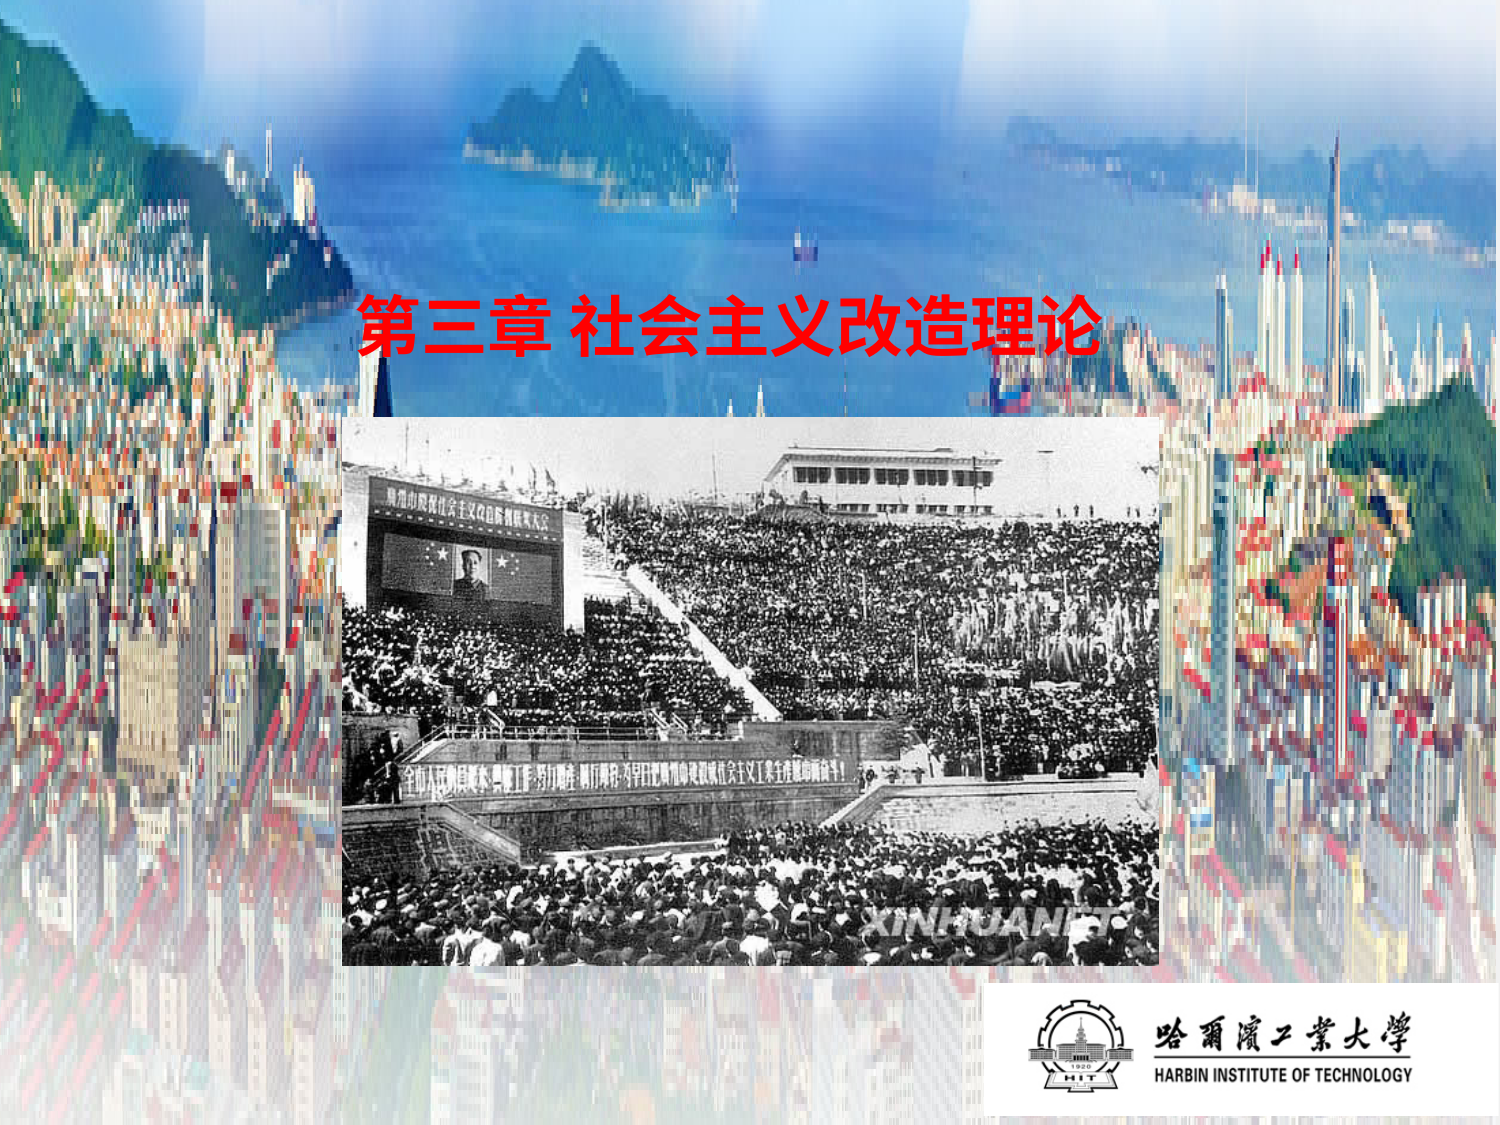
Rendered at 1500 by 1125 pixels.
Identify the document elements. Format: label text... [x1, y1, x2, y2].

title 第三章 社会主义改造理论 [142, 257, 1316, 373]
picture [0, 0, 1500, 1125]
